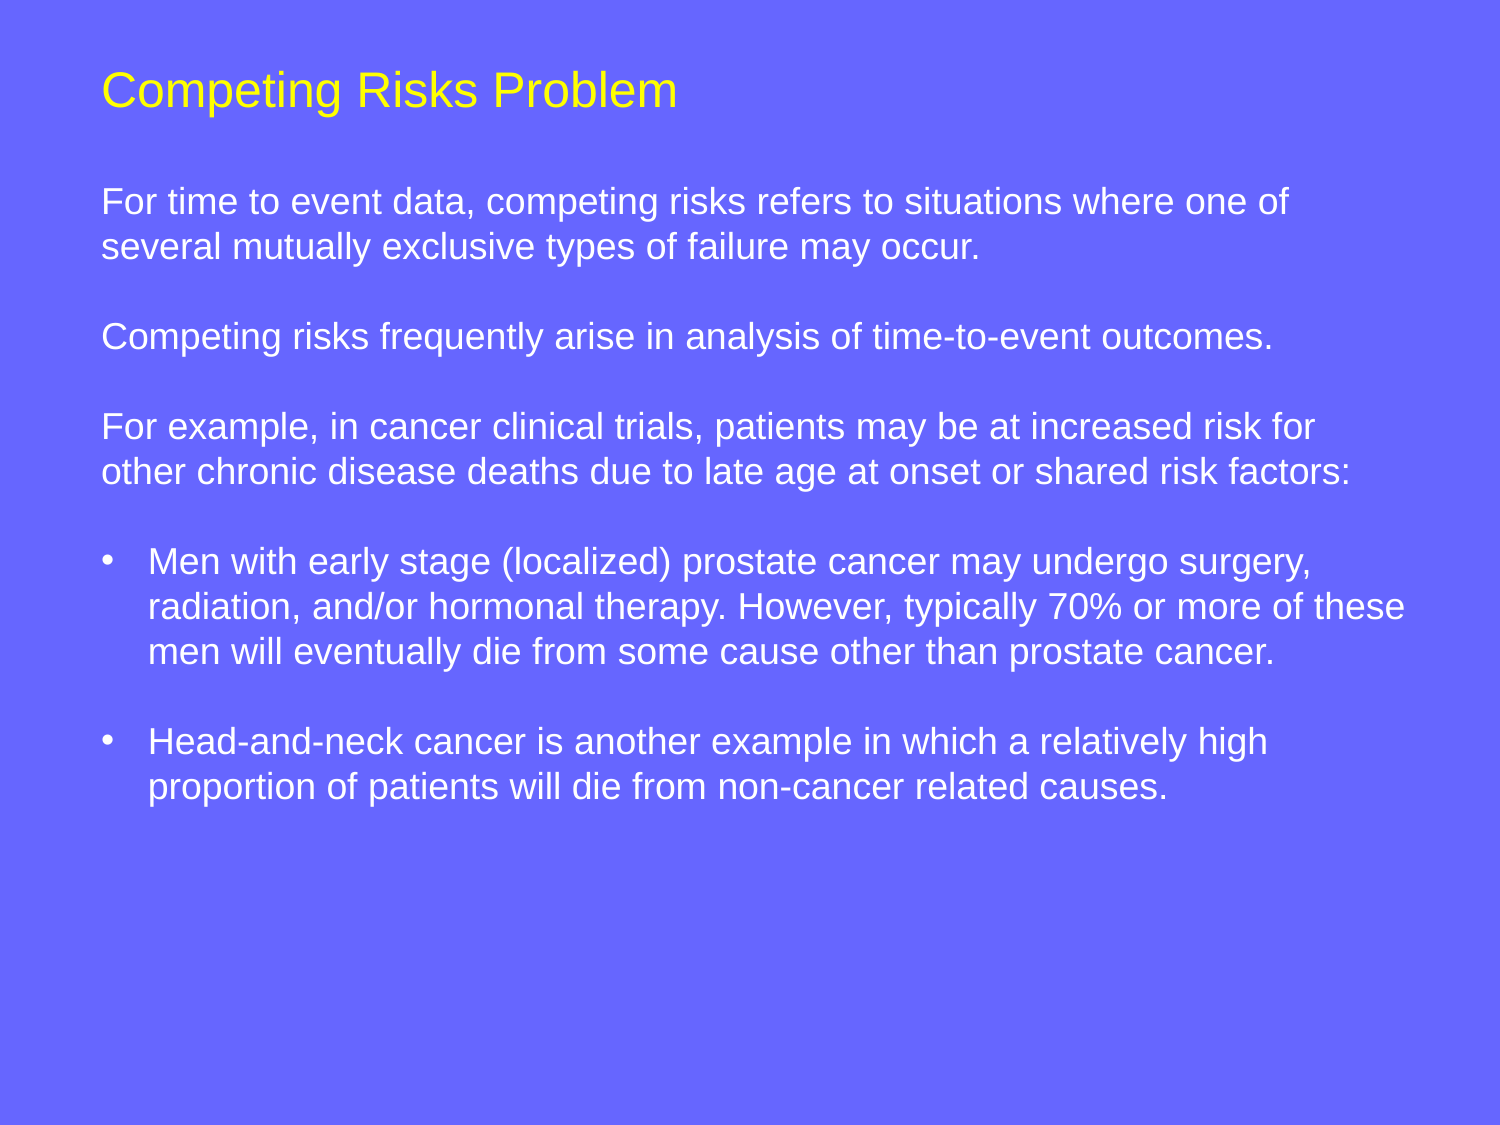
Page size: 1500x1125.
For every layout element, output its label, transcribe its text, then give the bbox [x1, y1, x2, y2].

text_box Competing Risks Problem For time to event data, competing risks refers to situations where one of several mutually exclusive types of failure may occur. Competing risks frequently arise in analysis of time-to-event outcomes. For example, in cancer clinical trials, patients may be at increased risk for other chronic disease deaths due to late age at onset or shared risk factors: Men with early stage (localized) prostate cancer may undergo surgery, radiation, and/or hormonal therapy. However, typically 70% or more of these men will eventually die from some cause other than prostate cancer. Head-and-neck cancer is another example in which a relatively high proportion of patients will die from non-cancer related causes. [86, 49, 1424, 905]
